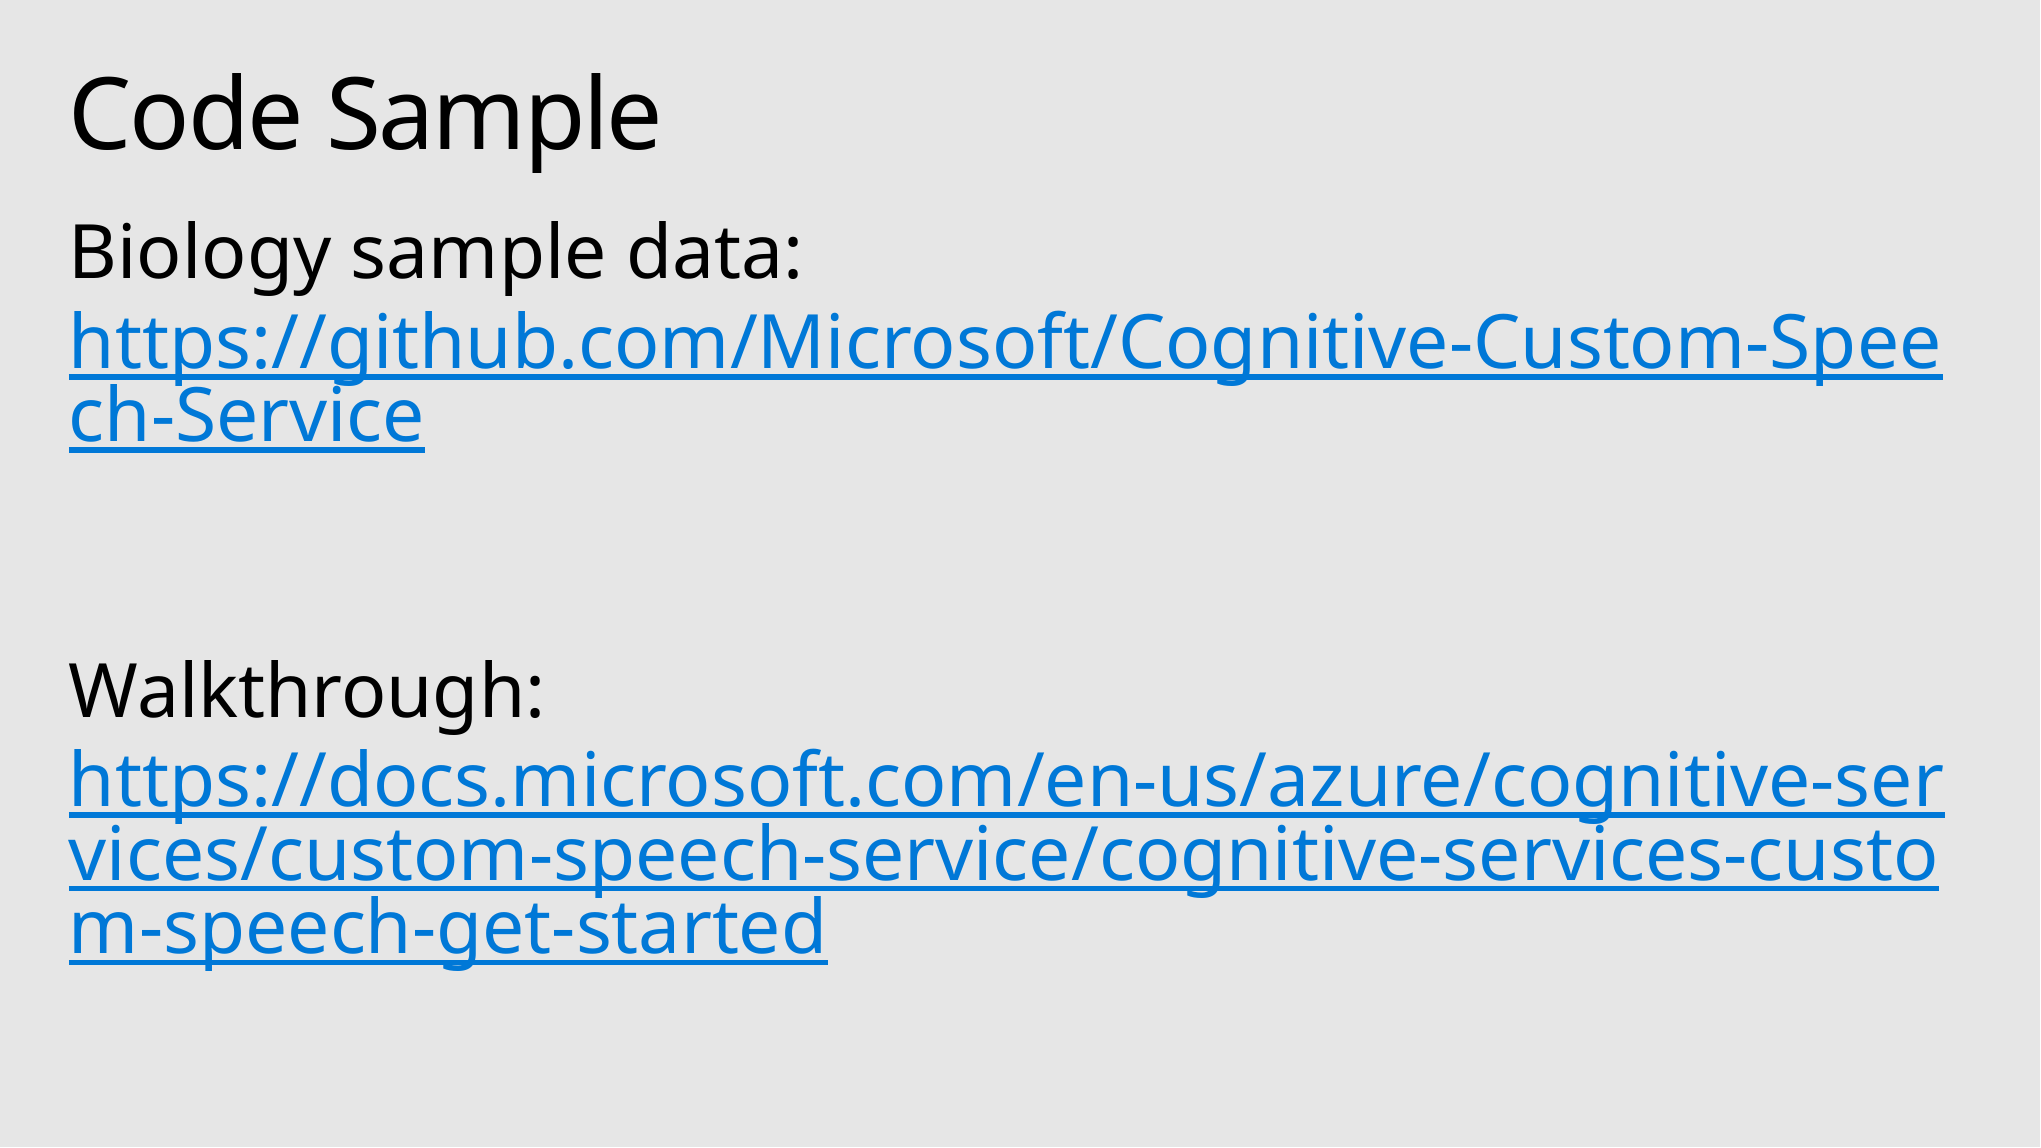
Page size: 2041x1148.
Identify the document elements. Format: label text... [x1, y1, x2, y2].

list Biology sample data: https://github.com/Microsoft/Cognitive-Custom-Speech-Service Walkthrough: https://docs.microsoft.com/en-us/azure/cognitive-services/custom-speech-service/cognitive-services-custom-speech-get-started Service creation: http://cris.ai [45, 198, 1996, 1138]
title Code Sample [45, 48, 1996, 198]
